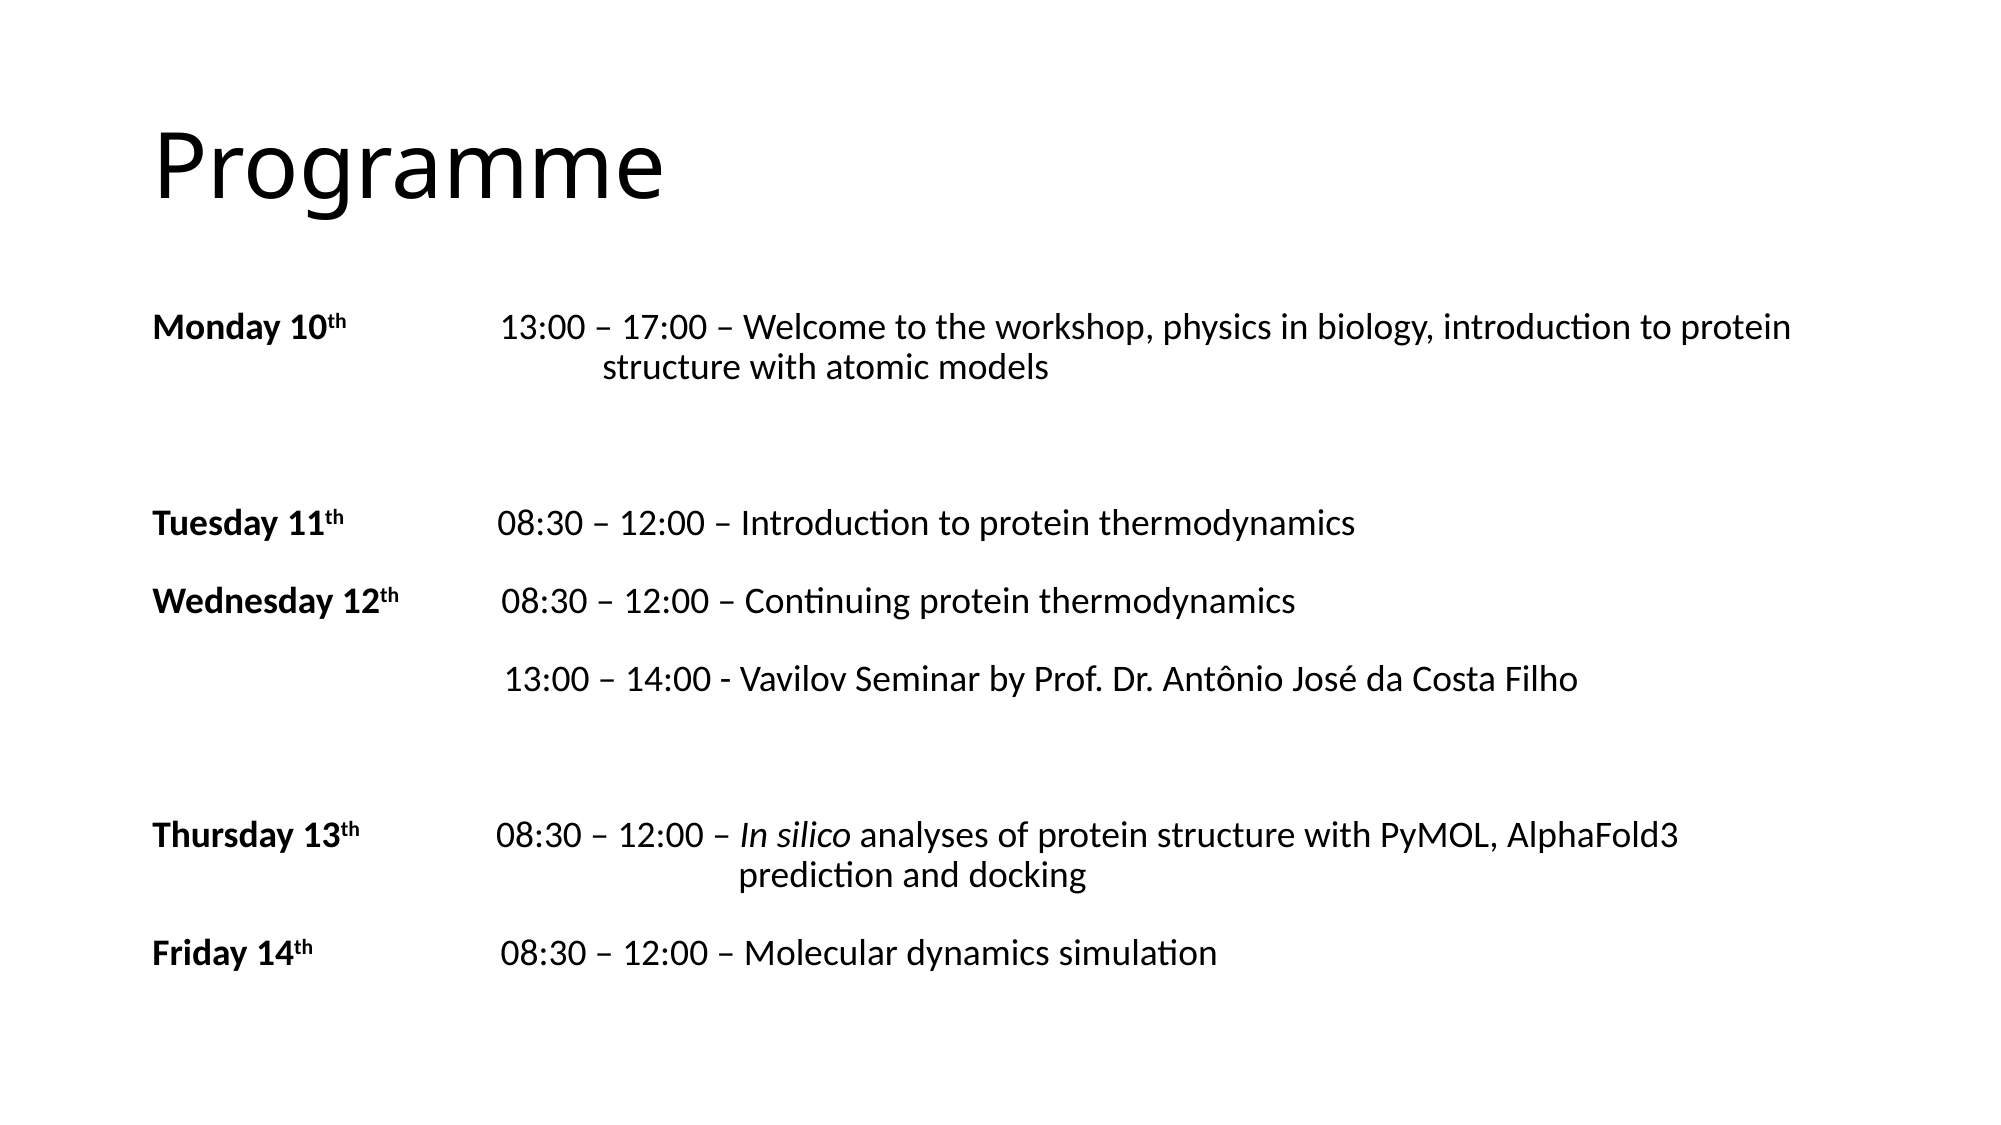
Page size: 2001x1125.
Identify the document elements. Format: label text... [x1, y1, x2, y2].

list Monday 10th 13:00 – 17:00 – Welcome to the workshop, physics in biology, introduction to protein structure with atomic models Tuesday 11th 08:30 – 12:00 – Introduction to protein thermodynamics Wednesday 12th 08:30 – 12:00 – Continuing protein thermodynamics 13:00 – 14:00 - Vavilov Seminar by Prof. Dr. Antônio José da Costa Filho Thursday 13th 08:30 – 12:00 – In silico analyses of protein structure with PyMOL, AlphaFold3 prediction and docking Friday 14th 08:30 – 12:00 – Molecular dynamics simulation [137, 299, 1863, 1014]
title Programme [137, 59, 1863, 278]
